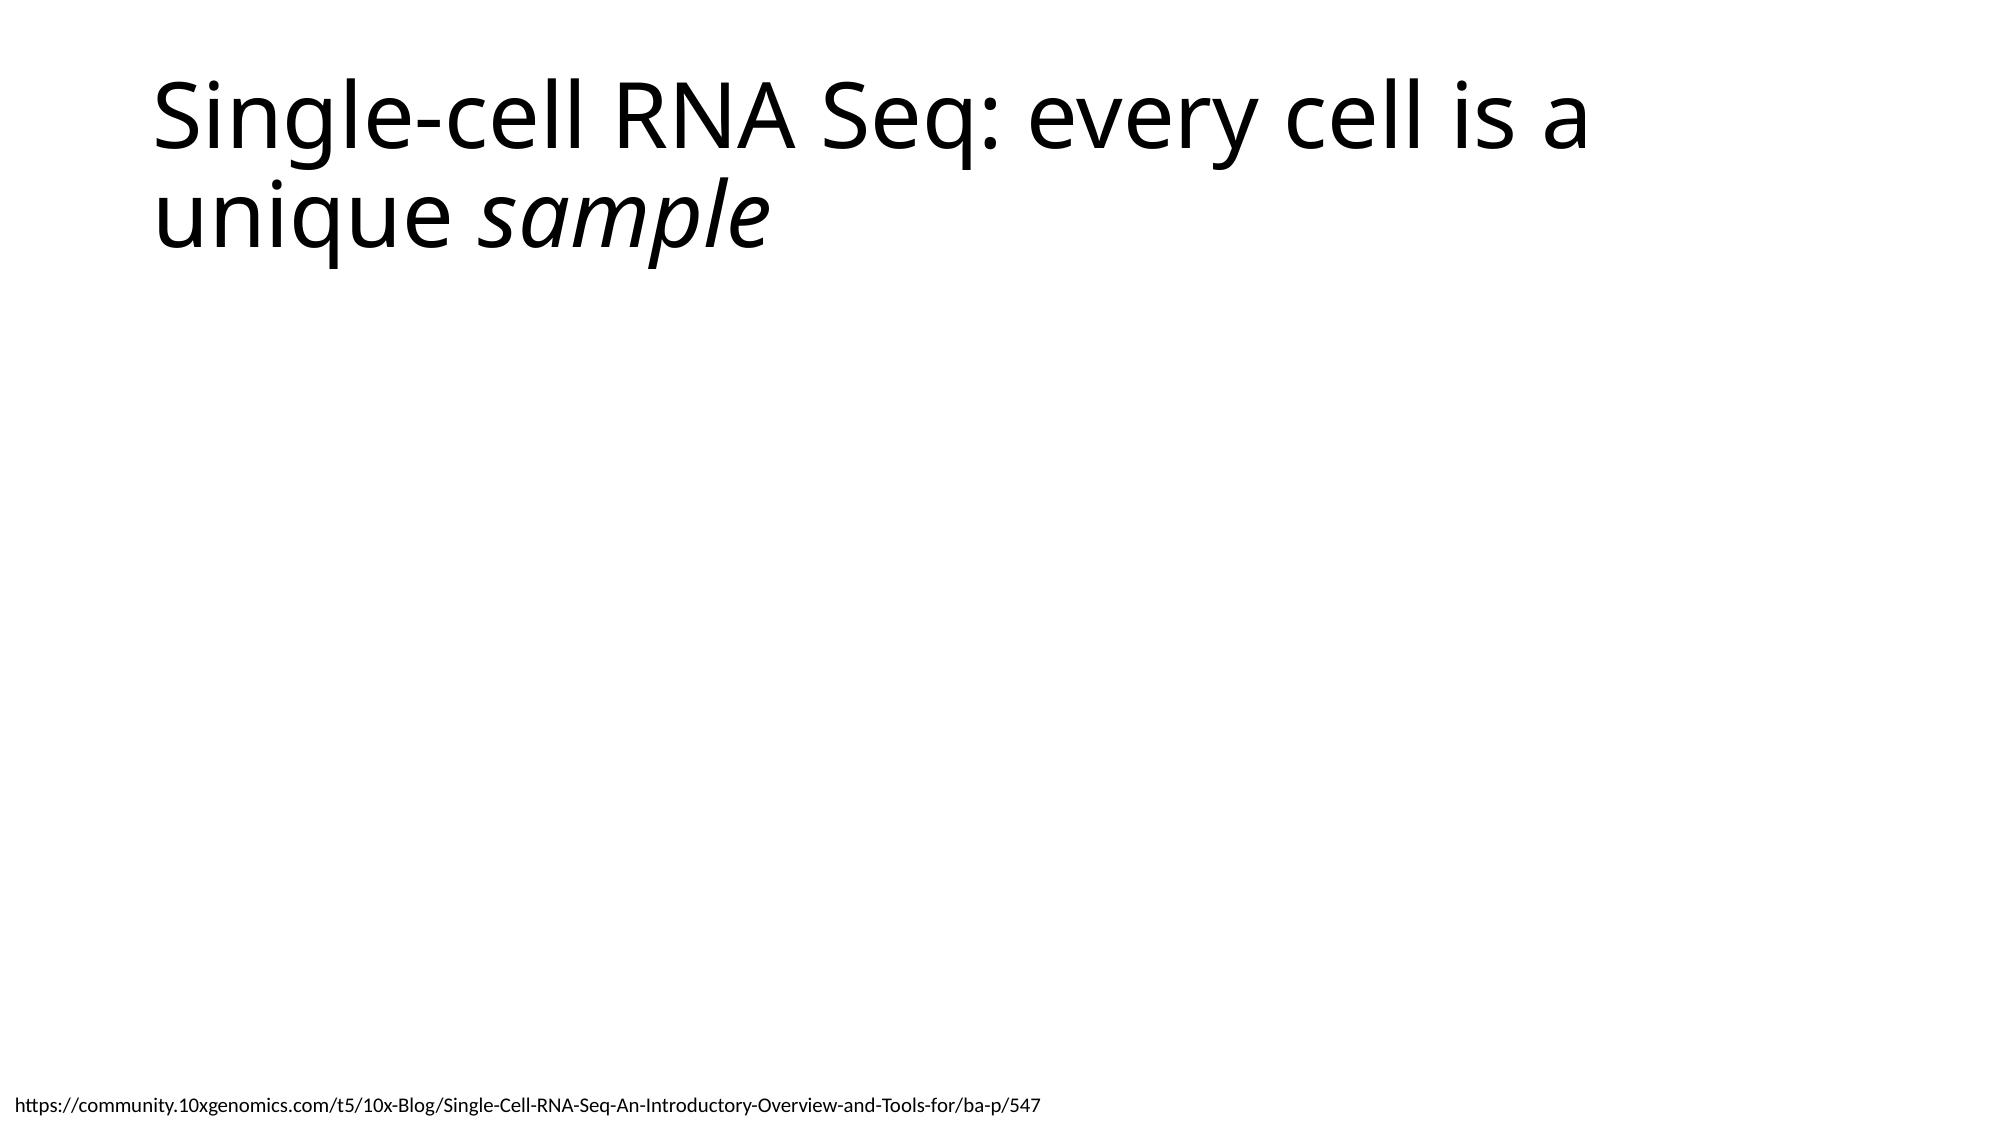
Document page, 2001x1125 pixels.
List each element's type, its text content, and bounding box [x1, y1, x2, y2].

text_box https://community.10xgenomics.com/t5/10x-Blog/Single-Cell-RNA-Seq-An-Introductory-Overview-and-Tools-for/ba-p/547 [0, 1084, 1134, 1125]
title Single-cell RNA Seq: every cell is a unique sample [137, 59, 1863, 278]
